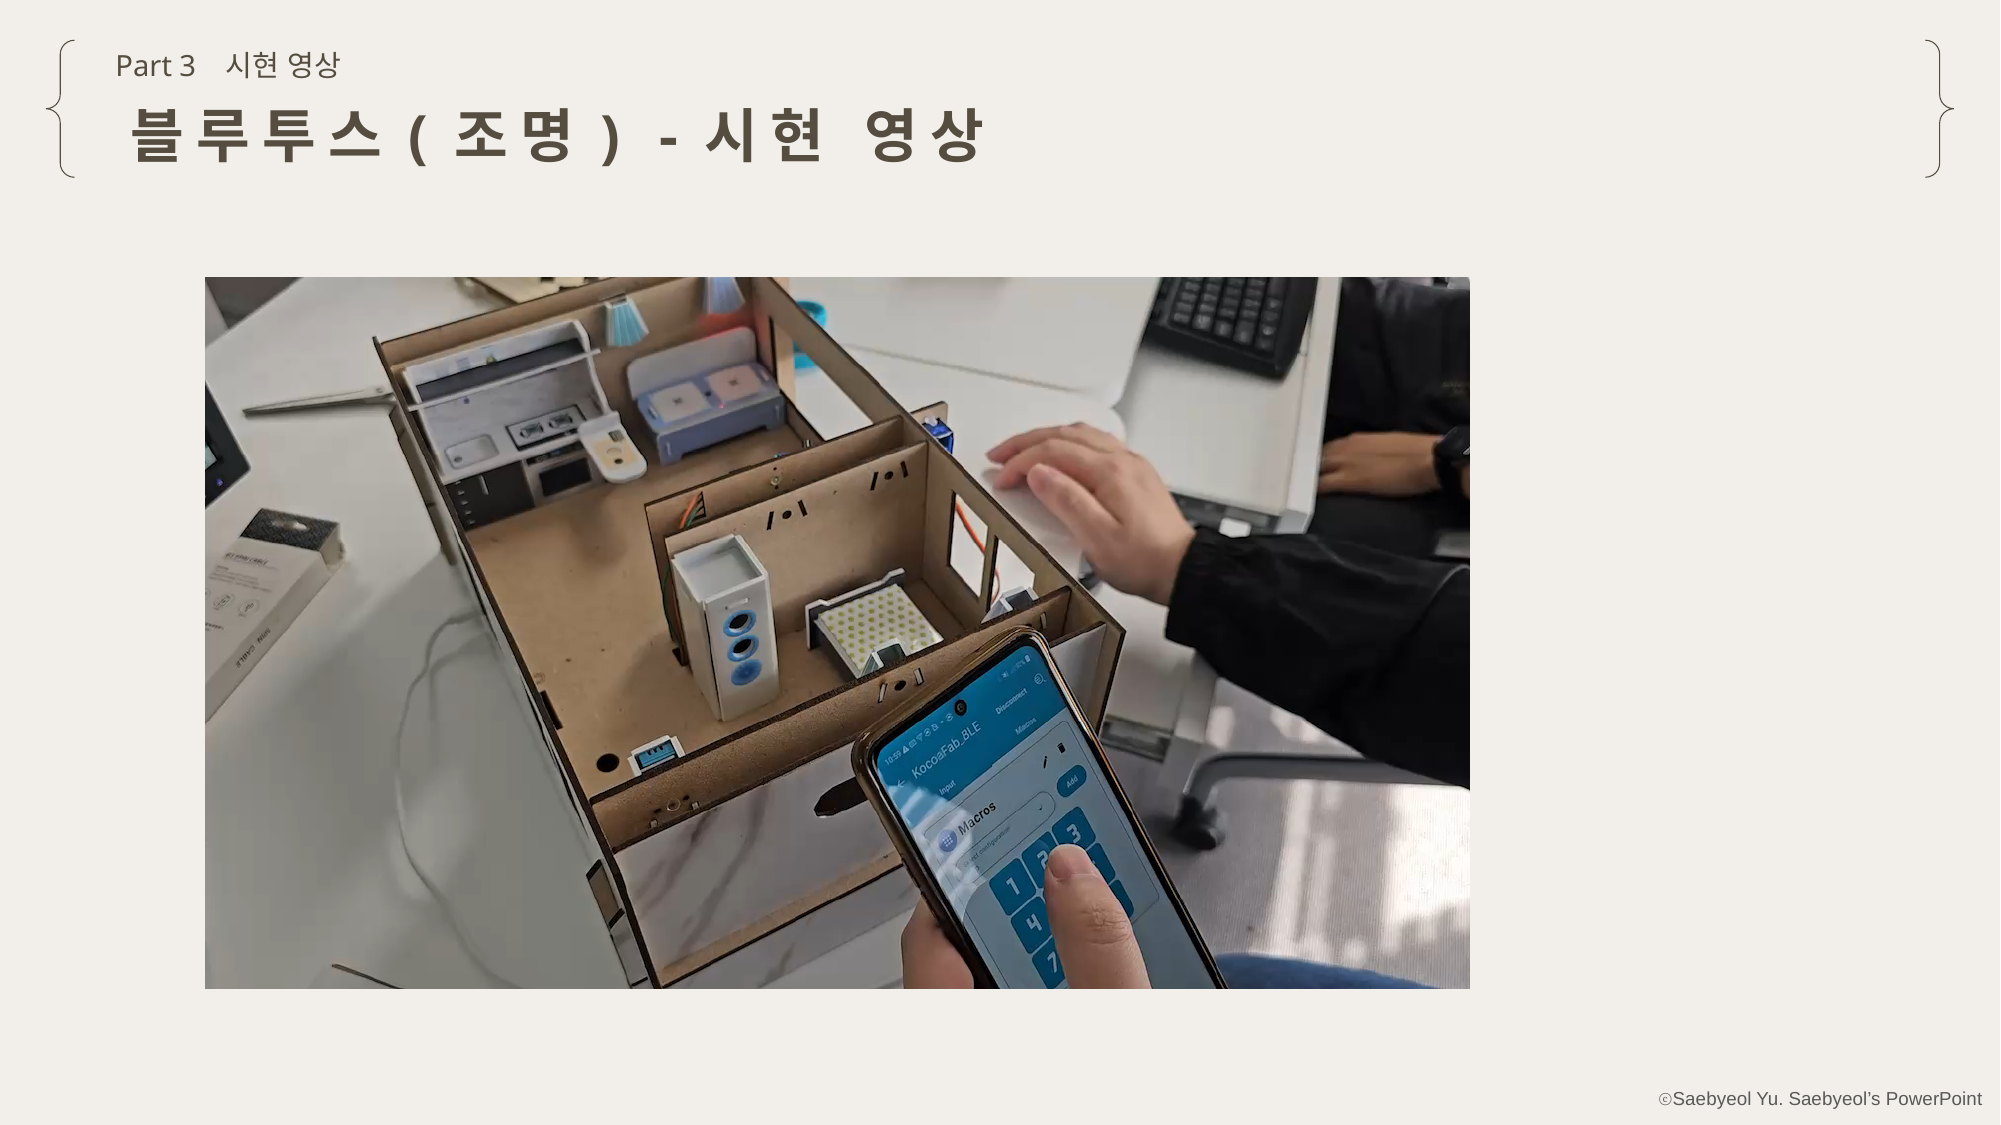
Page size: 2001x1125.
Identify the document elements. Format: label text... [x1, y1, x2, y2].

text_box 시현 영상 [210, 40, 357, 90]
text_box [45, 39, 1954, 178]
text_box 블루투스(조명) -시현 영상 [116, 91, 1000, 177]
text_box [204, 276, 1471, 990]
text_box Part 3 [100, 40, 210, 90]
